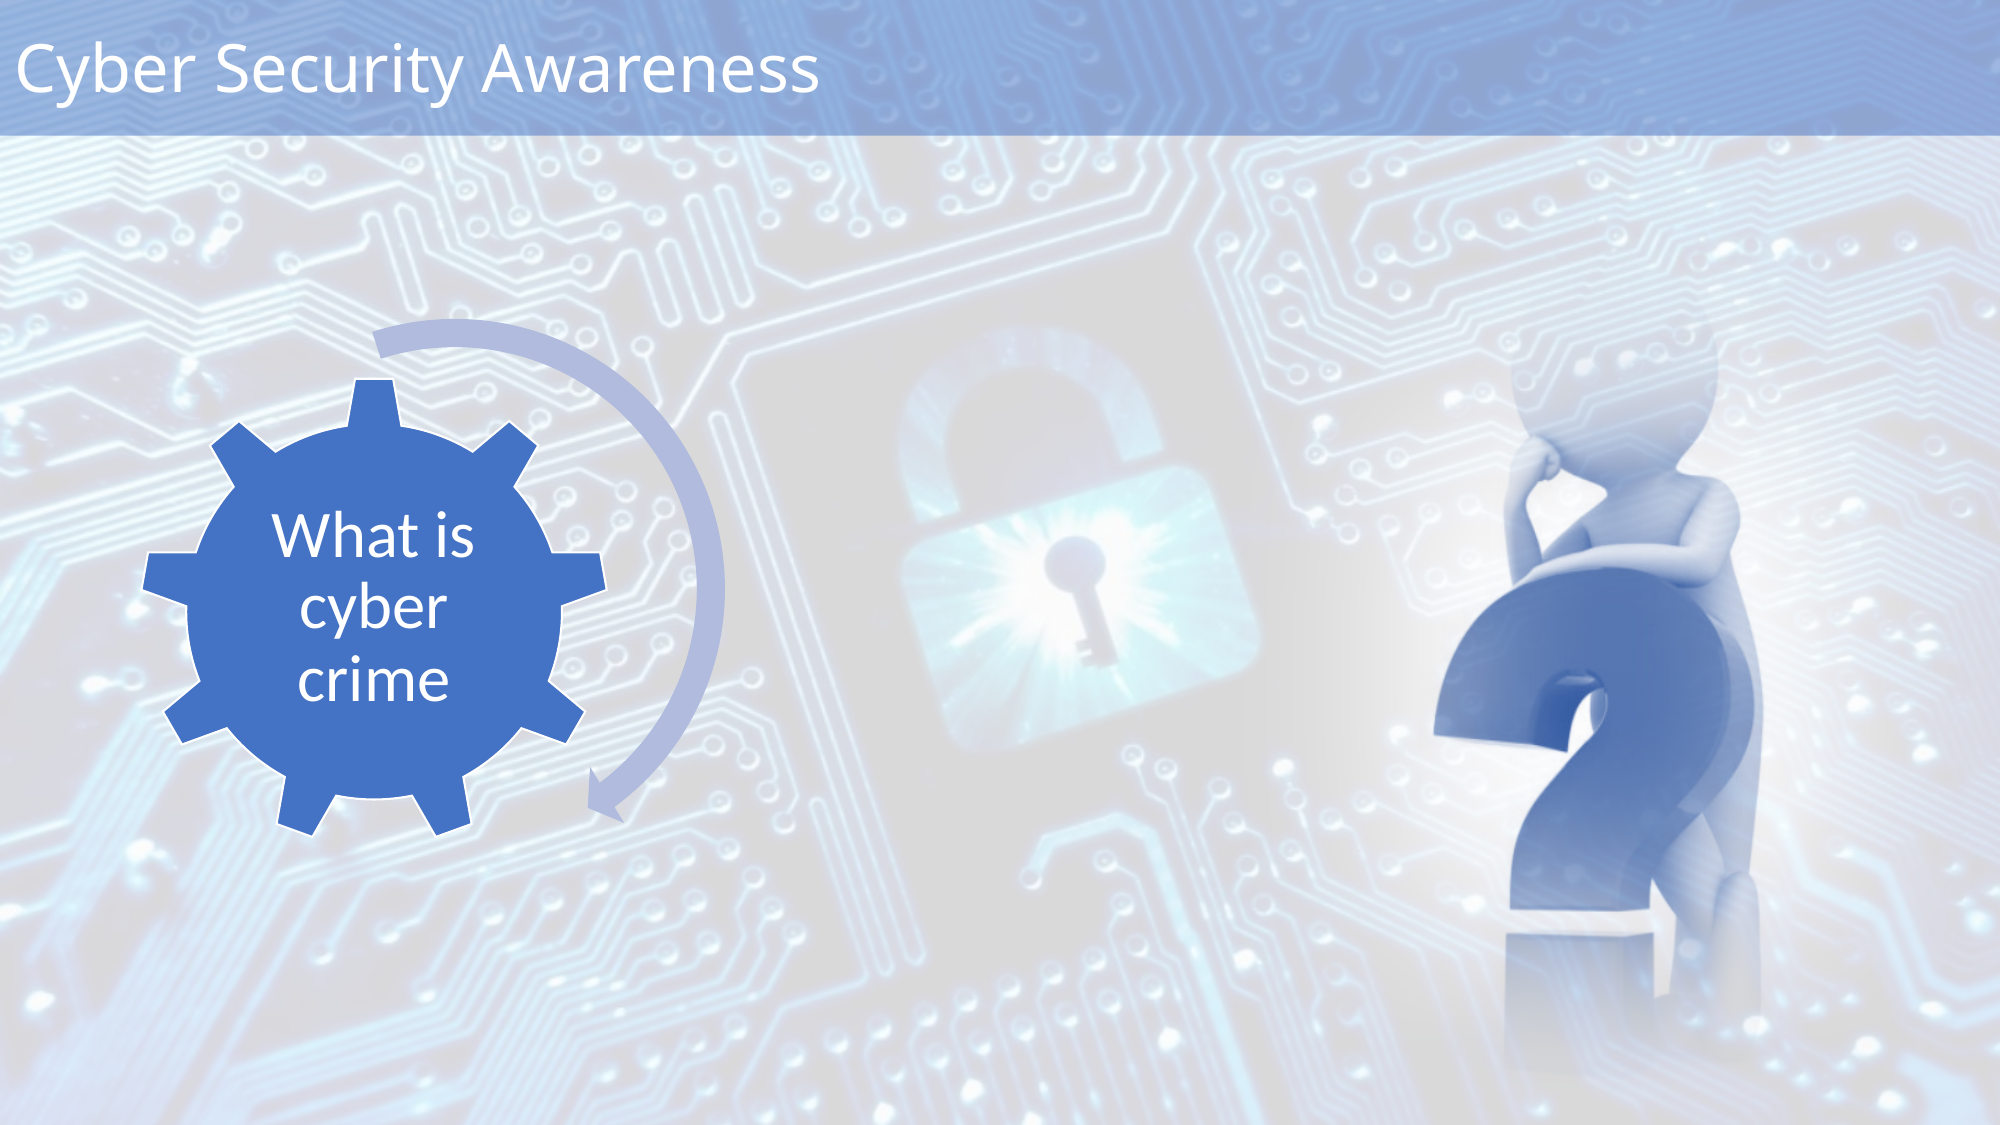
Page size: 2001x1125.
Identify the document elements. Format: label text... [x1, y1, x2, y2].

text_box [0, 169, 1000, 1024]
text_box Cyber Security Awareness [0, 0, 2000, 136]
picture [1198, 210, 2000, 1125]
